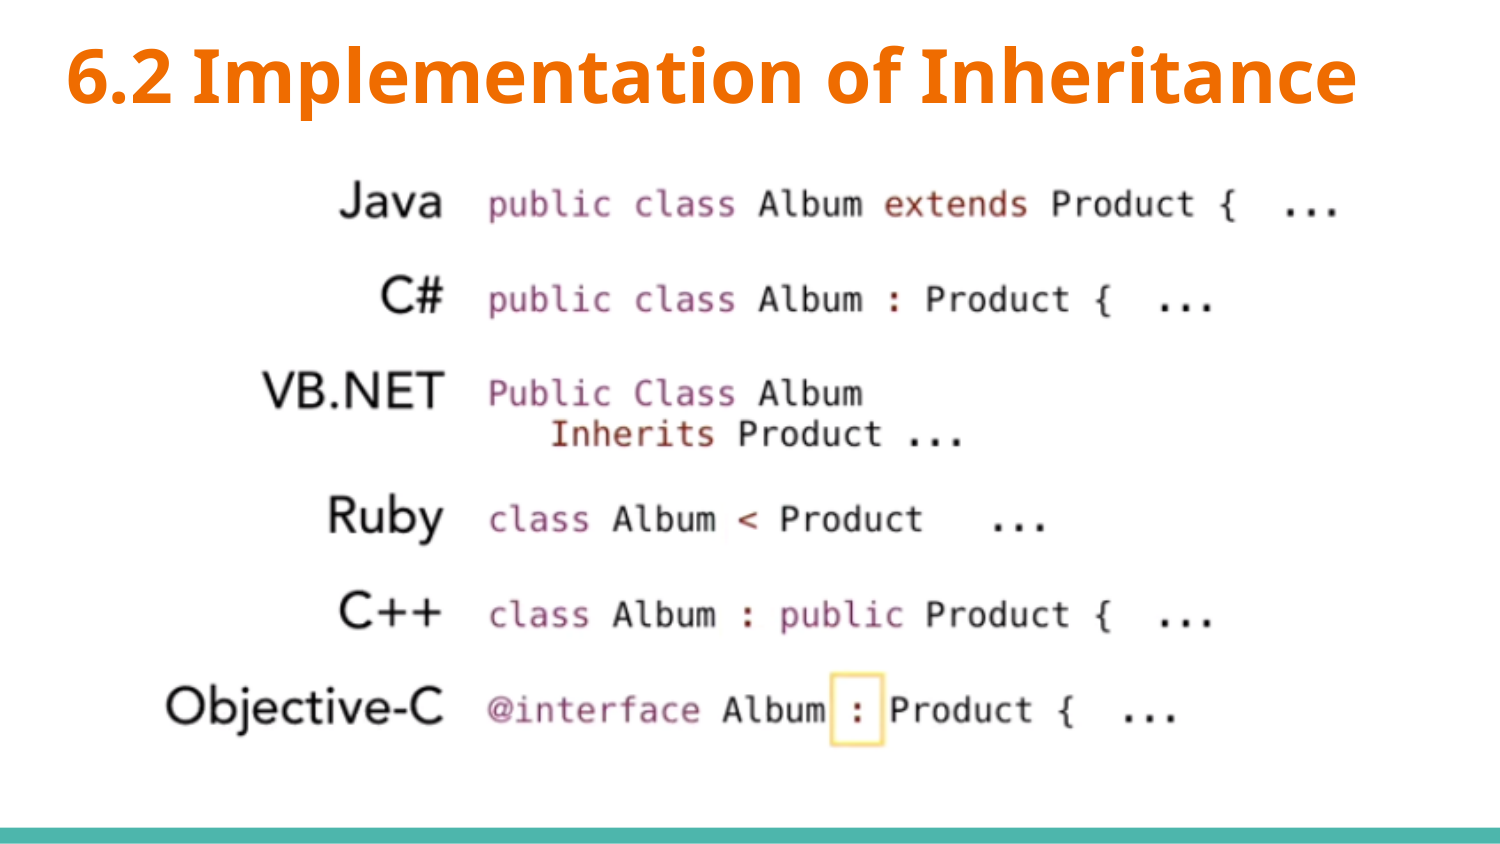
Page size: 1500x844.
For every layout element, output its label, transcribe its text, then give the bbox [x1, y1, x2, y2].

picture [81, 129, 1418, 780]
title 6.2 Implementation of Inheritance [51, 13, 1449, 130]
